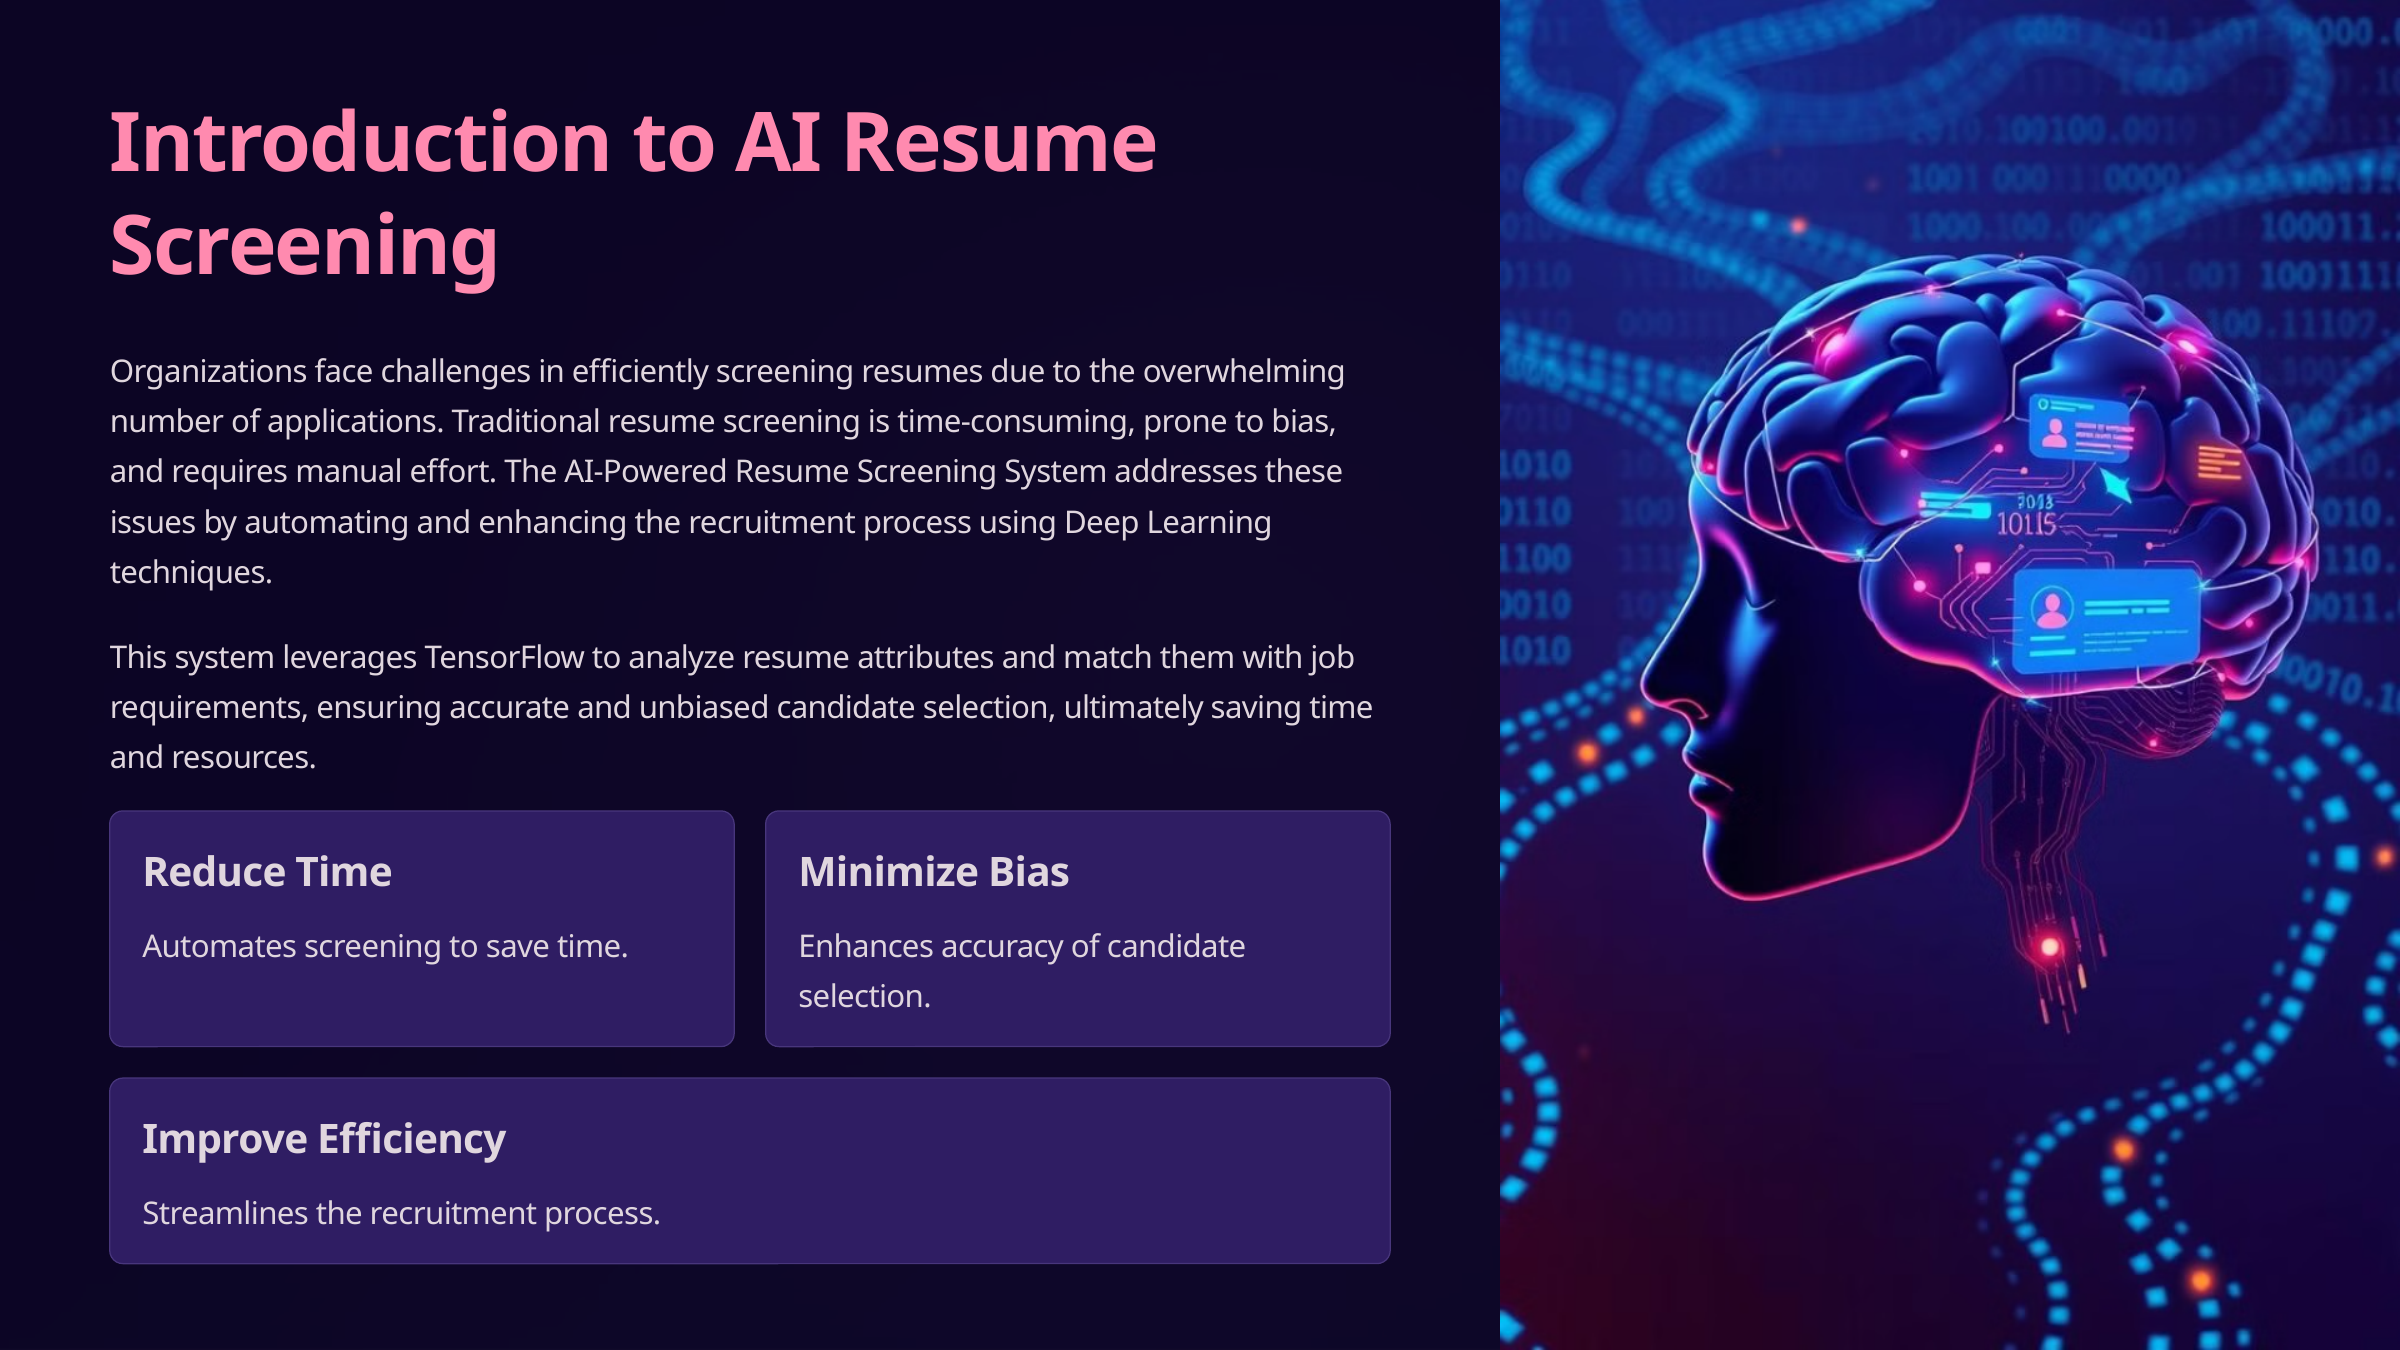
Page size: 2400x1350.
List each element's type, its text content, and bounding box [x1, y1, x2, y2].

text_box Introduction to AI Resume Screening [109, 86, 1391, 292]
text_box Organizations face challenges in efficiently screening resumes due to the overwhelming number of applications. Traditional resume screening is time-consuming, prone to bias, and requires manual effort. The AI-Powered Resume Screening System addresses these issues by automating and enhancing the recruitment process using Deep Learning techniques. [109, 339, 1391, 590]
picture [1499, 0, 2400, 1350]
text_box This system leverages TensorFlow to analyze resume attributes and match them with job requirements, ensuring accurate and unbiased candidate selection, ultimately saving time and resources. [109, 625, 1391, 776]
text_box Streamlines the recruitment process. [142, 1180, 1358, 1231]
text_box Reduce Time [142, 843, 554, 895]
text_box [109, 810, 735, 1047]
text_box Minimize Bias [798, 843, 1210, 895]
text_box [765, 810, 1391, 1047]
text_box Automates screening to save time. [142, 913, 702, 964]
text_box Enhances accuracy of candidate selection. [798, 913, 1358, 1015]
text_box [109, 1078, 1391, 1264]
text_box Improve Efficiency [142, 1110, 554, 1163]
